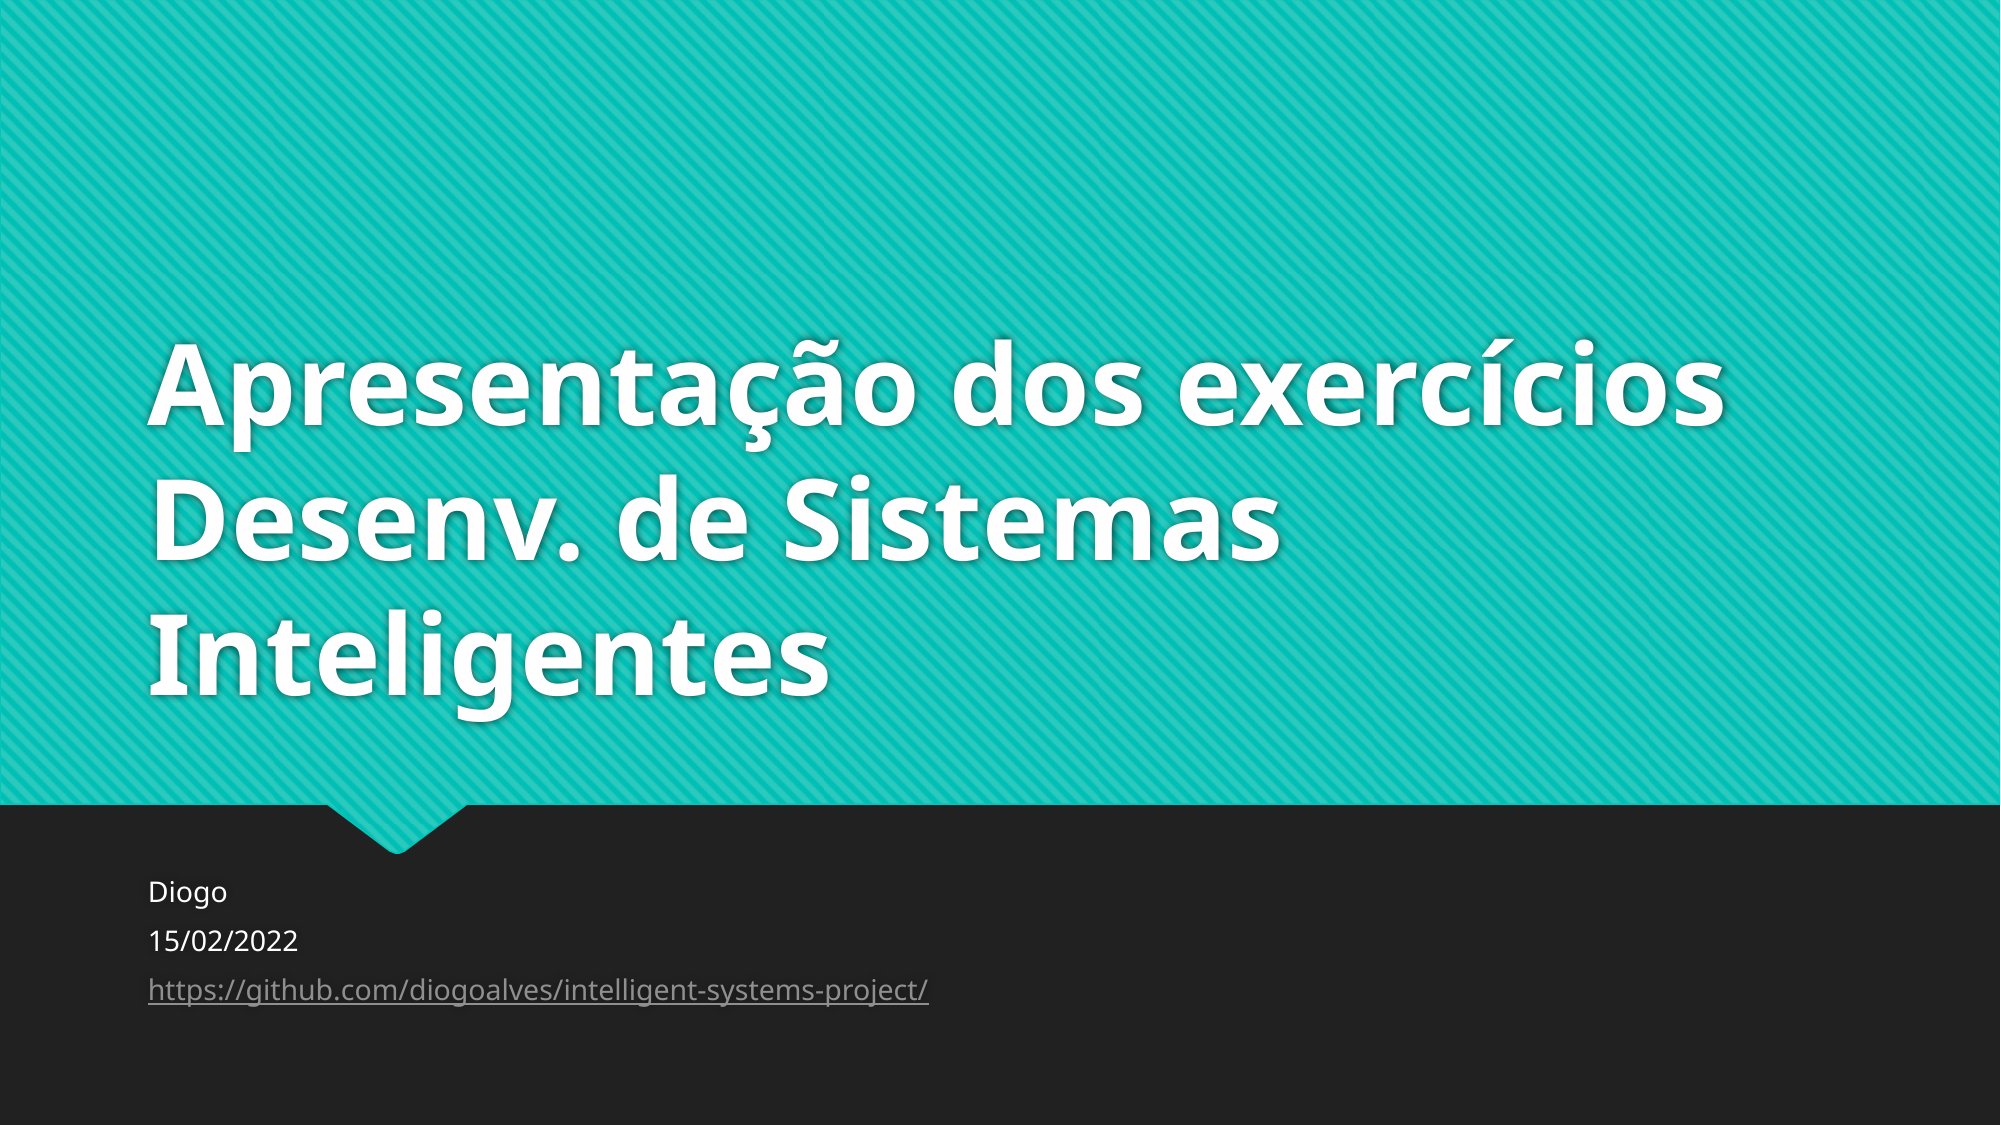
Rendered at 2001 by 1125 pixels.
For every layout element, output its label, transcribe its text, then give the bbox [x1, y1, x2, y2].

title Apresentação dos exercícios Desenv. de Sistemas Inteligentes [132, 237, 1868, 726]
subtitle Diogo 15/02/2022 https://github.com/diogoalves/intelligent-systems-project/ [132, 866, 1868, 1019]
